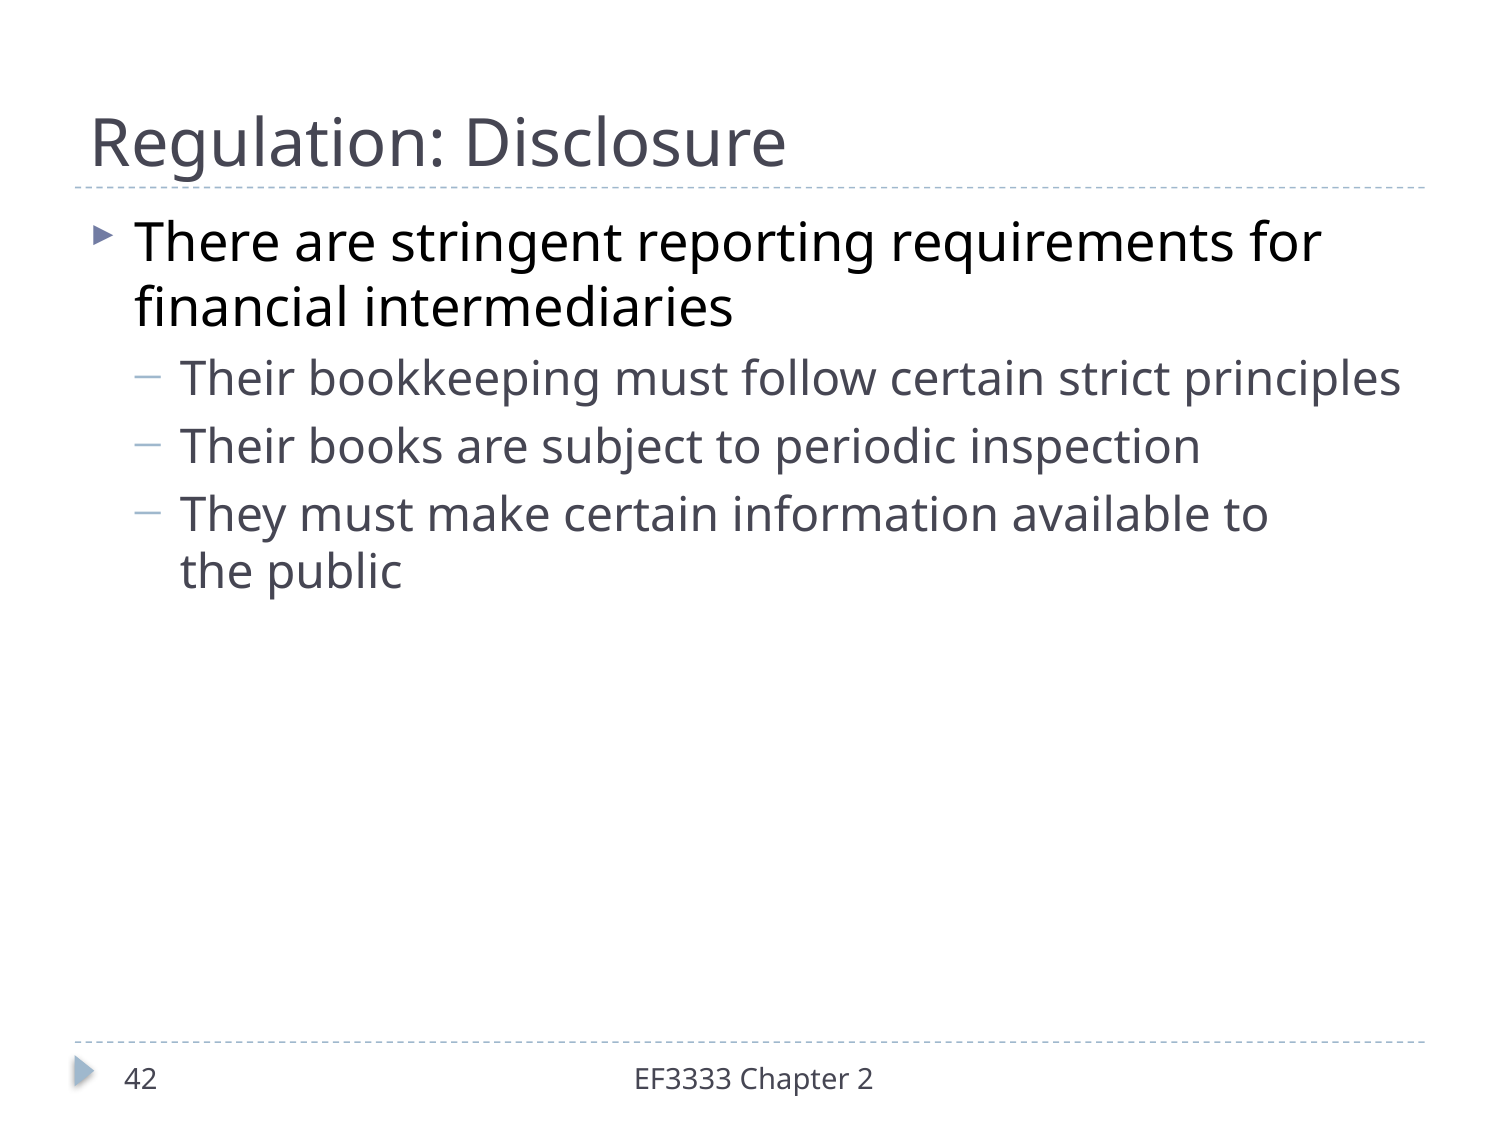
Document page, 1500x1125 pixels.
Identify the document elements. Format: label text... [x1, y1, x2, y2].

title Regulation: Disclosure [75, 24, 1425, 188]
footer EF3333 Chapter 2 [484, 1052, 889, 1113]
slide_number 42 [109, 1052, 435, 1113]
list There are stringent reporting requirements for financial intermediaries Their bookkeeping must follow certain strict principles Their books are subject to periodic inspection They must make certain information available to the public [75, 200, 1425, 1010]
